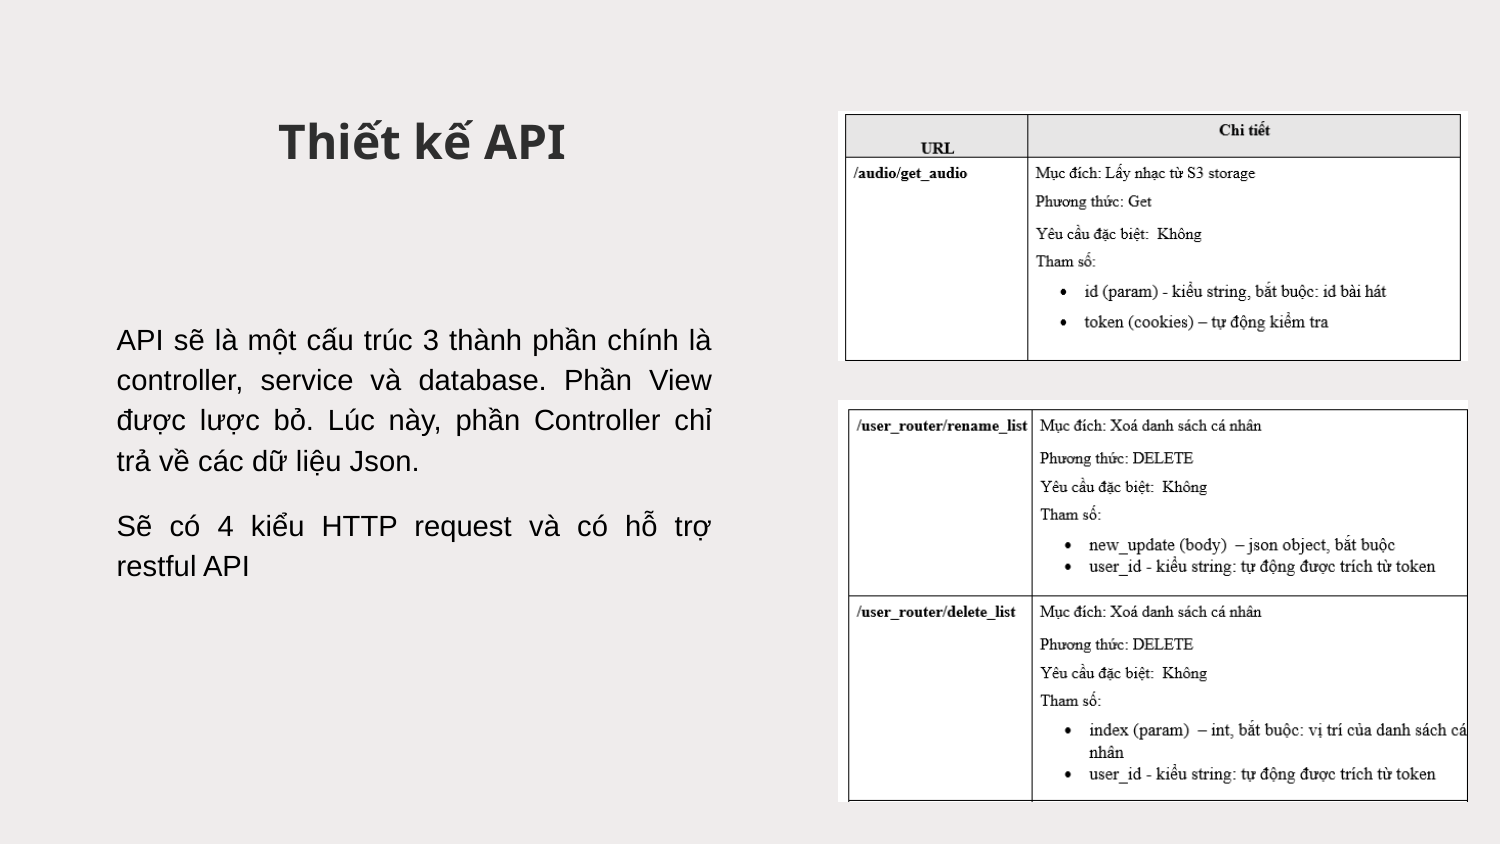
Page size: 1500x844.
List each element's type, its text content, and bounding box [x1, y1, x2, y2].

text_box API sẽ là một cấu trúc 3 thành phần chính là controller, service và database. Phần View được lược bỏ. Lúc này, phần Controller chỉ trả về các dữ liệu Json. Sẽ có 4 kiểu HTTP request và có hỗ trợ restful API [116, 316, 713, 583]
picture [838, 399, 1468, 803]
picture [838, 110, 1468, 362]
text_box Thiết kế API [49, 111, 796, 169]
